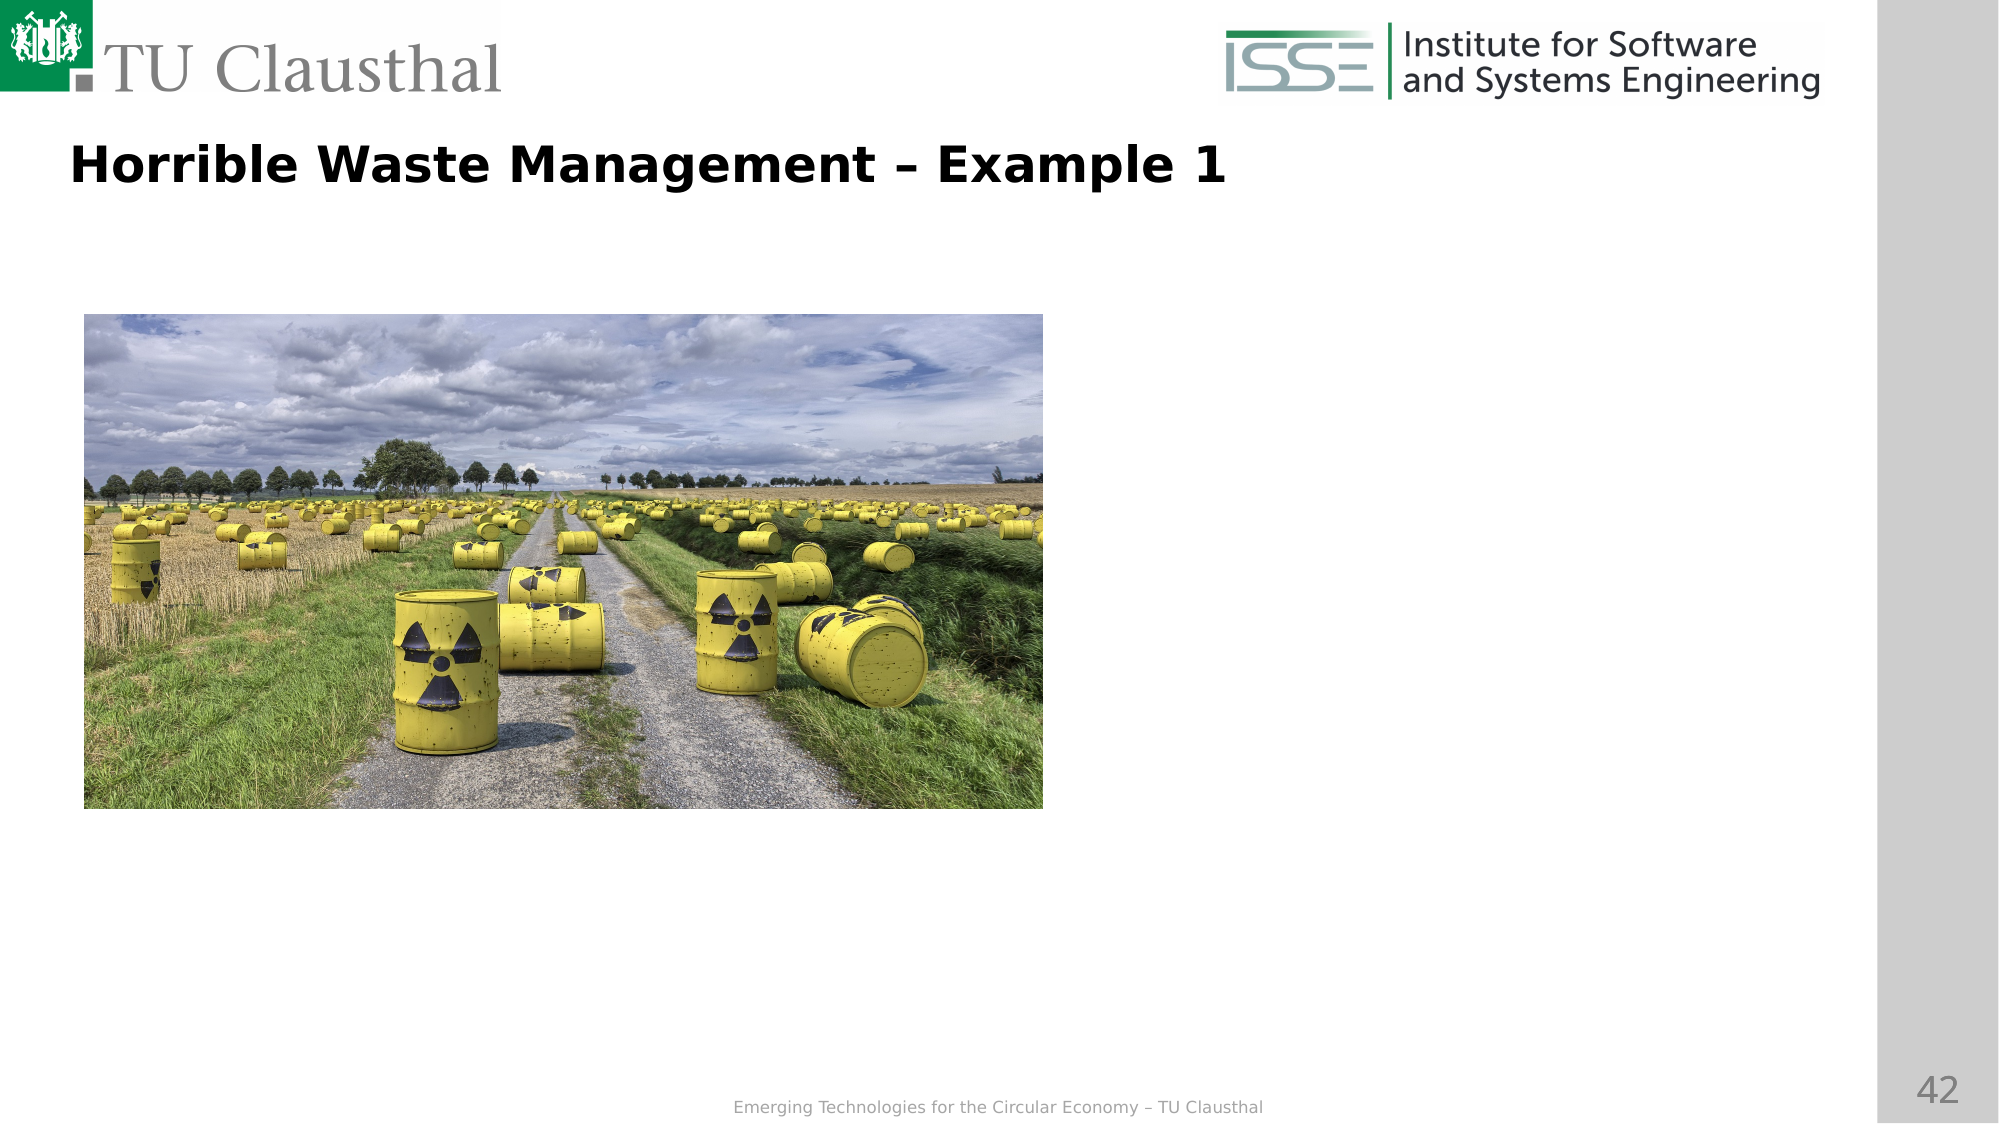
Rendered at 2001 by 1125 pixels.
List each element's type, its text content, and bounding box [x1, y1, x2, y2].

text_box Horrible Waste Management – Example 1 [55, 125, 1818, 207]
picture [84, 314, 1043, 809]
picture [1218, 22, 1825, 106]
picture [0, 0, 501, 92]
